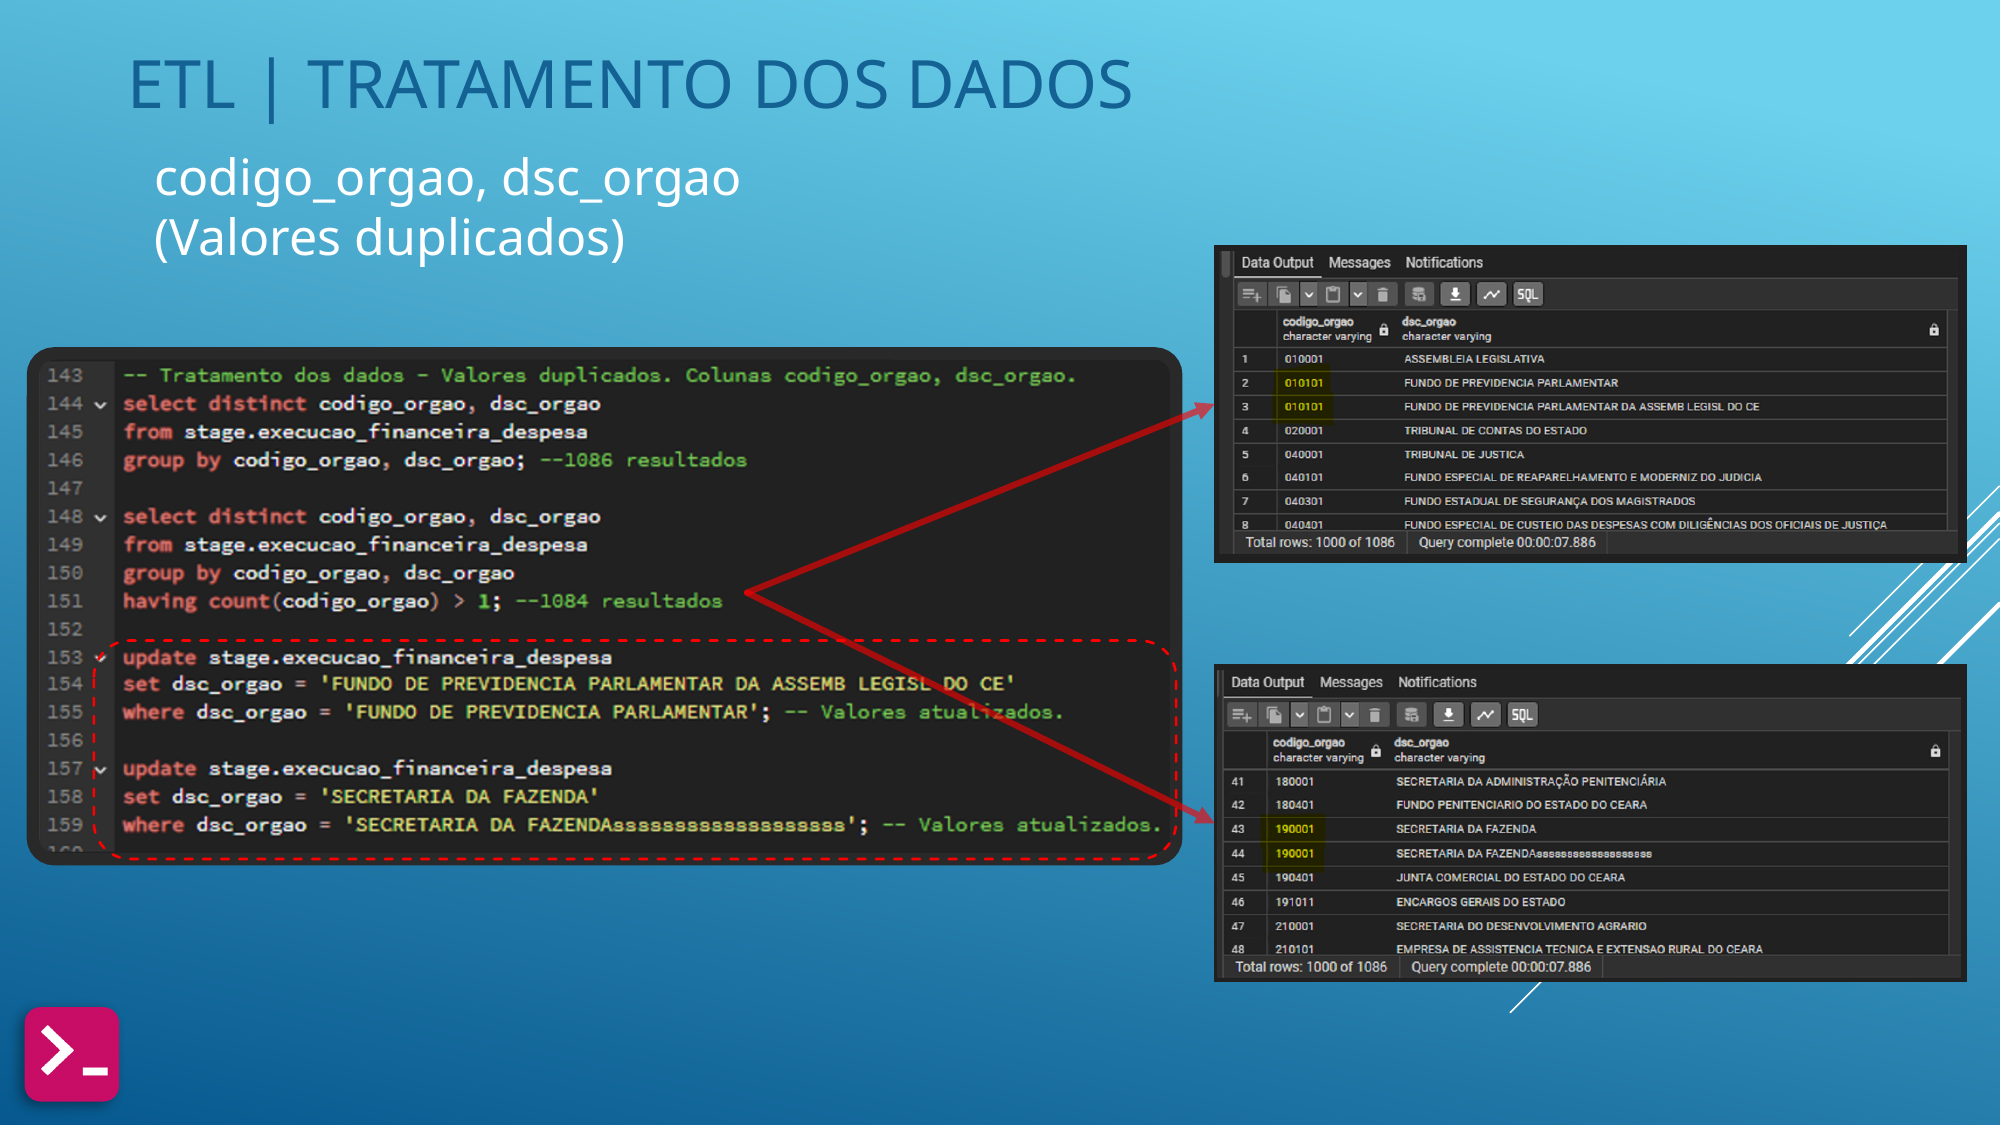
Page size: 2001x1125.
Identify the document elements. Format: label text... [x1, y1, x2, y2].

text_box codigo_orgao, dsc_orgao (Valores duplicados) [139, 138, 758, 273]
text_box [746, 403, 1215, 592]
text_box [746, 592, 1215, 824]
picture [1214, 664, 1968, 982]
picture [1214, 245, 1968, 563]
text_box [112, 824, 1214, 955]
text_box [1215, 563, 1769, 664]
title ETL | TRATAMENTO DOS DADOS [112, 4, 2000, 159]
picture [32, 353, 1177, 860]
text_box [112, 301, 1214, 403]
picture [24, 1006, 120, 1102]
